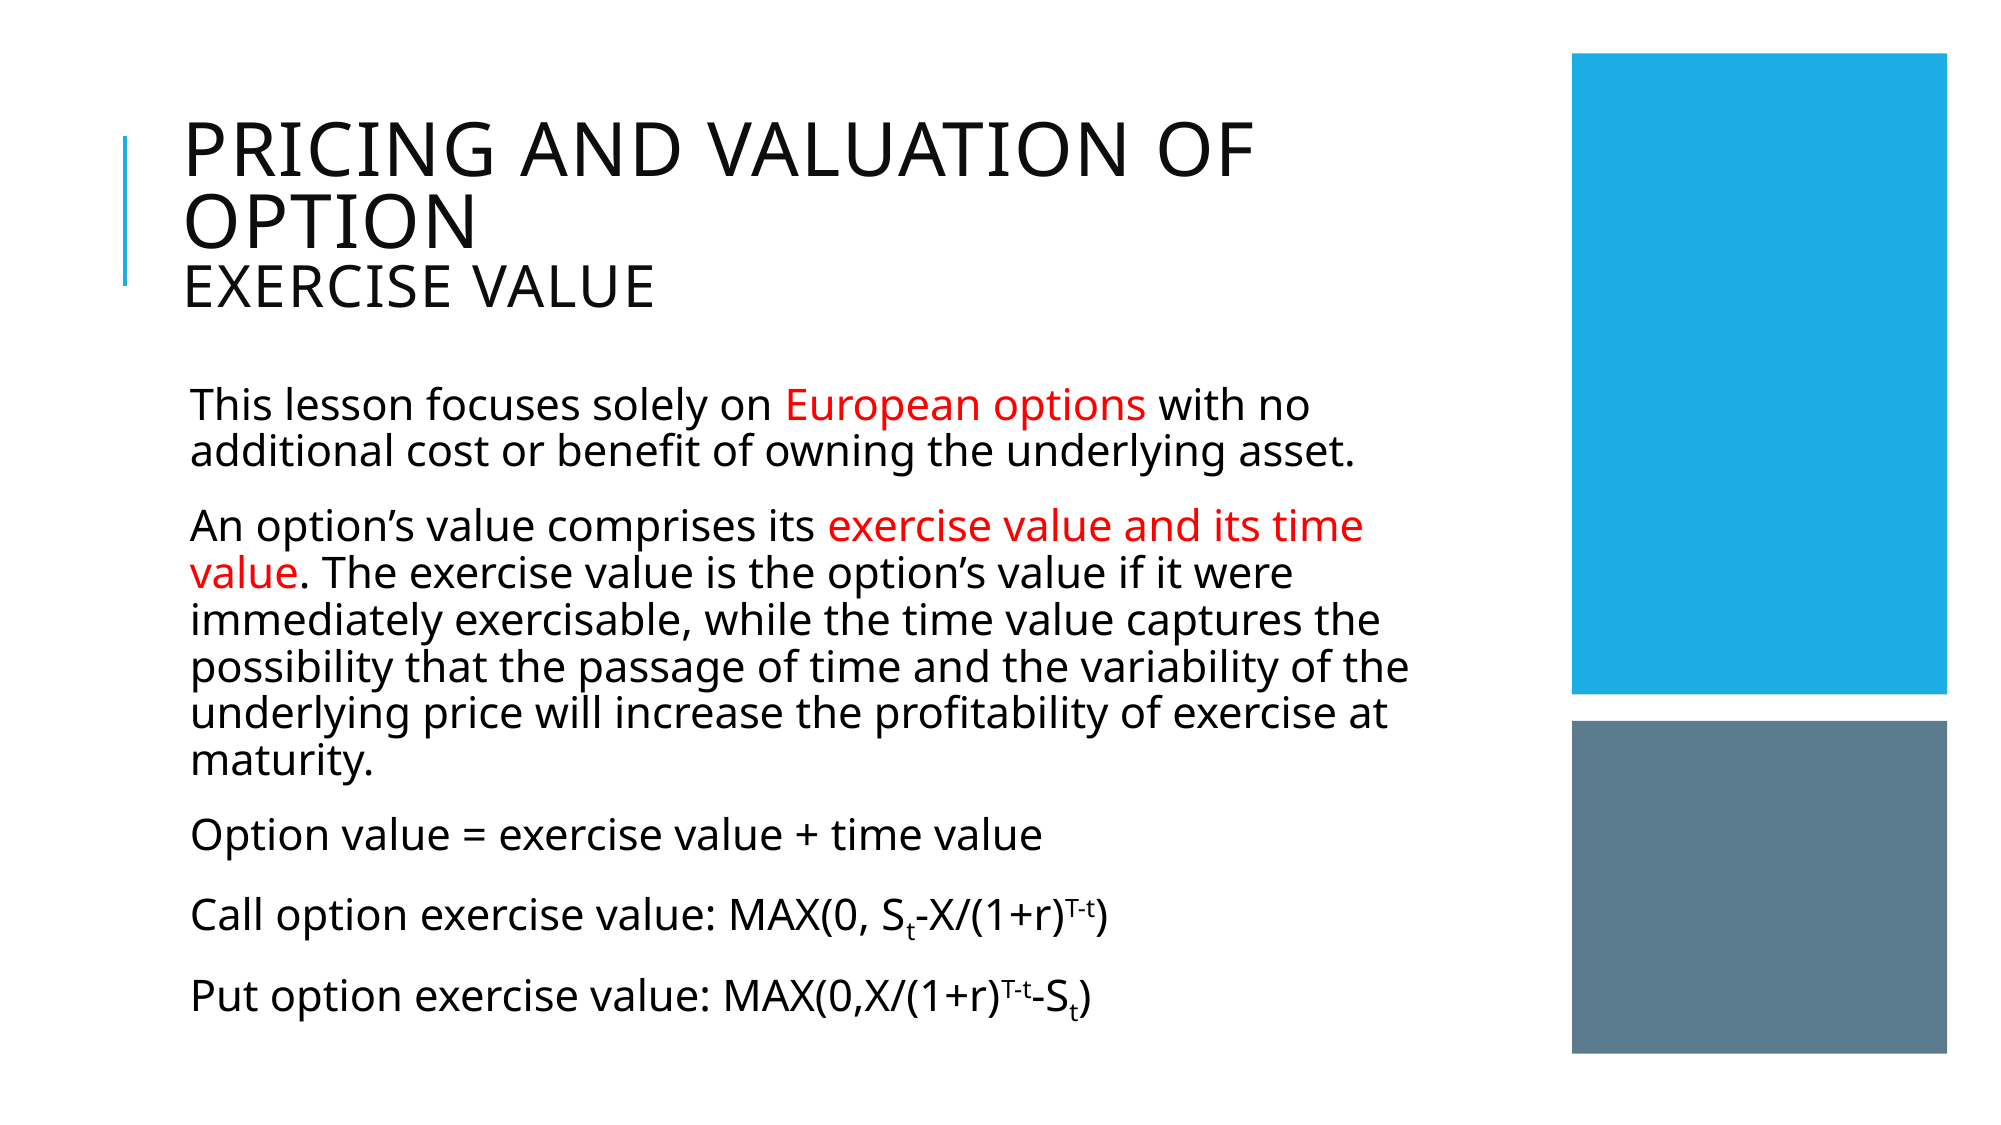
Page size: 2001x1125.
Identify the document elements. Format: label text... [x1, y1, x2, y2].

list This lesson focuses solely on European options with no additional cost or benefit of owning the underlying asset. An option’s value comprises its exercise value and its time value. The exercise value is the option’s value if it were immediately exercisable, while the time value captures the possibility that the passage of time and the variability of the underlying price will increase the profitability of exercise at maturity. Option value = exercise value + time value Call option exercise value: MAX(0, St-X/(1+r)T-t) Put option exercise value: MAX(0,X/(1+r)T-t-St) [168, 375, 1484, 1035]
title Pricing and valuation of option exercise value [168, 96, 1484, 342]
text_box [1571, 720, 1948, 1055]
text_box [1571, 52, 1948, 696]
